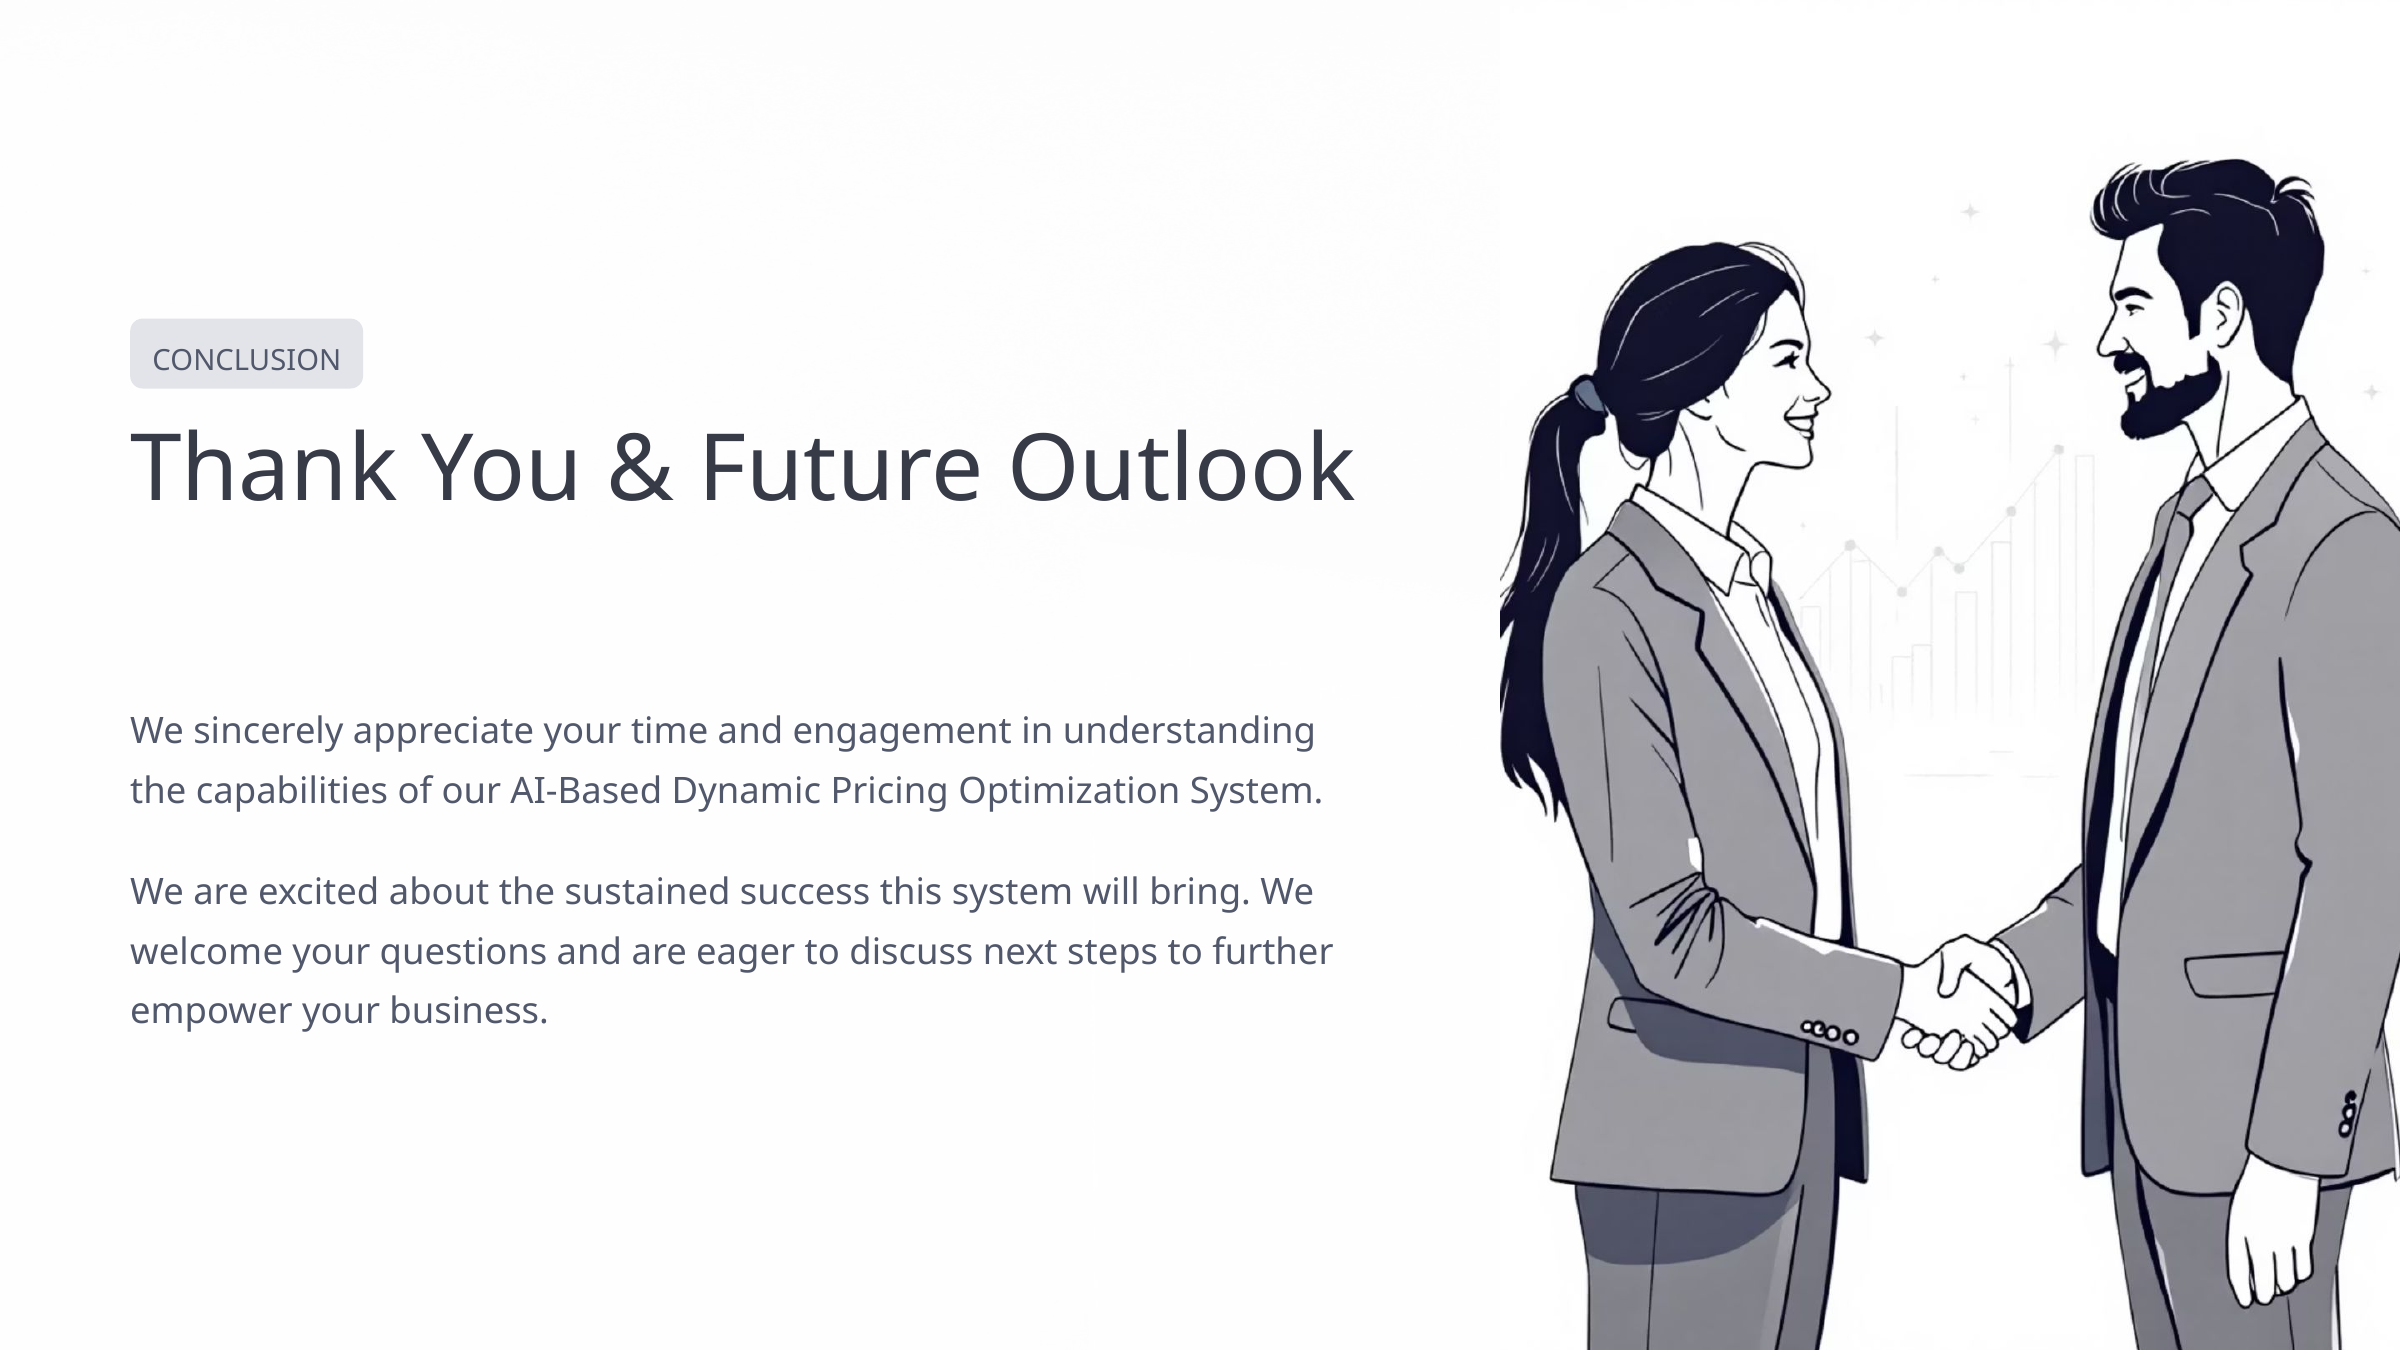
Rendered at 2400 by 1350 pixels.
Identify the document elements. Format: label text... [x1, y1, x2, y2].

text_box CONCLUSION [152, 329, 341, 378]
text_box We are excited about the sustained success this system will bring. We welcome your questions and are eager to discuss next steps to further empower your business. [130, 852, 1370, 1032]
picture [1499, 0, 2400, 1350]
text_box We sincerely appreciate your time and engagement in understanding the capabilities of our AI-Based Dynamic Pricing Optimization System. [130, 691, 1370, 811]
text_box [130, 318, 364, 389]
text_box Thank You & Future Outlook [130, 403, 1370, 636]
